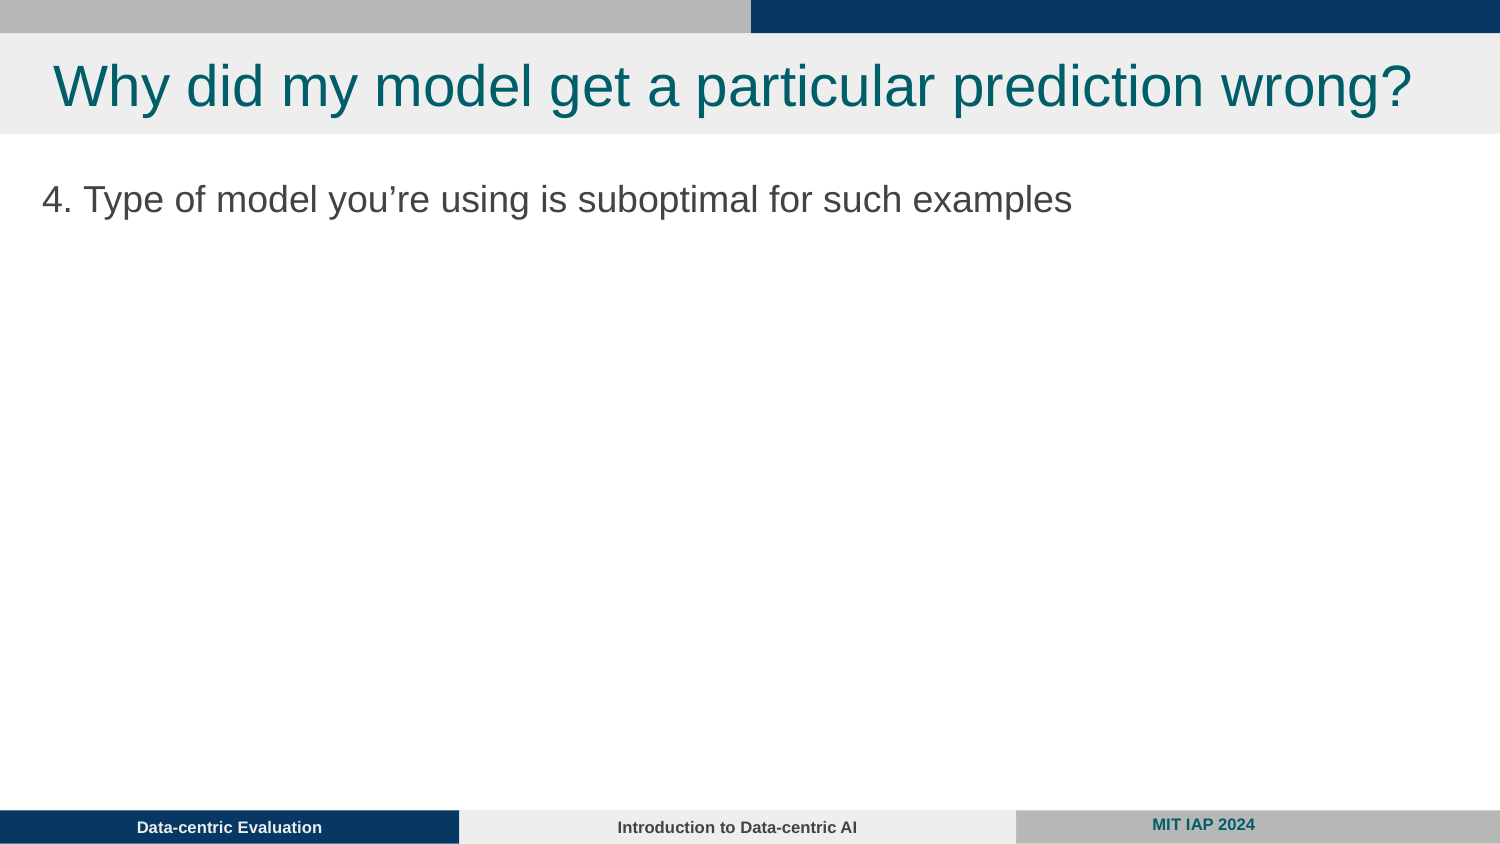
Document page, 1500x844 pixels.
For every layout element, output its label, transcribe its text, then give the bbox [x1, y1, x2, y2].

list 4. Type of model you’re using is suboptimal for such examples [26, 153, 1425, 791]
title Why did my model get a particular prediction wrong? [38, 33, 1437, 134]
